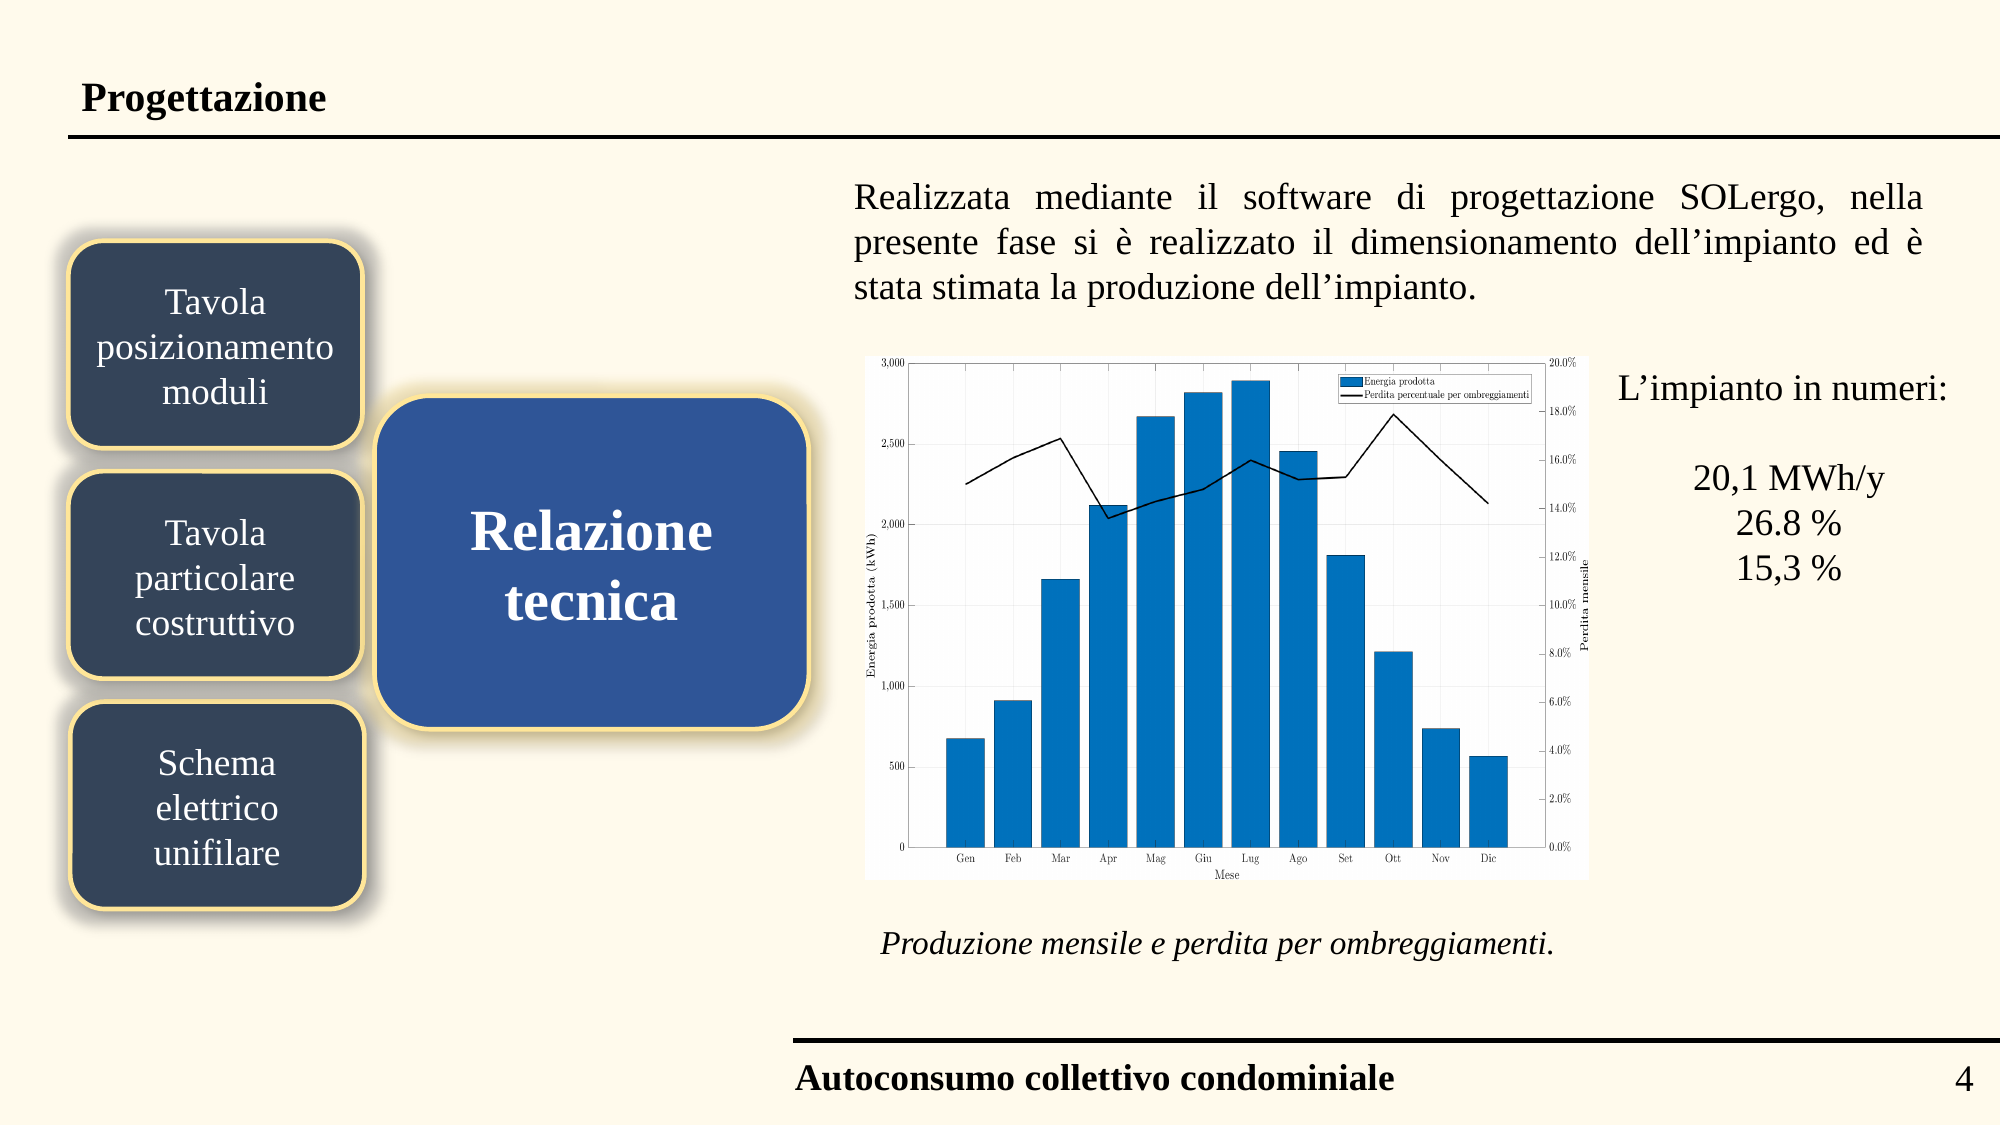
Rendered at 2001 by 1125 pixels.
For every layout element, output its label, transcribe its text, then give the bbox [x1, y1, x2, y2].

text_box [66, 240, 813, 908]
slide_number 4 [1940, 1041, 1987, 1113]
text_box Autoconsumo collettivo condominiale [779, 1040, 1482, 1116]
text_box Produzione mensile e perdita per ombreggiamenti. [865, 913, 1589, 969]
text_box L’impianto in numeri: 20,1 MWh/y 26.8 % 15,3 % [1603, 355, 1976, 596]
title Progettazione [66, 58, 506, 137]
text_box Realizzata mediante il software di progettazione SOLergo, nella presente fase si è realizzato il dimensionamento dell’impianto ed è stata stimata la produzione dell’impianto. [839, 164, 1940, 314]
picture [865, 356, 1589, 880]
